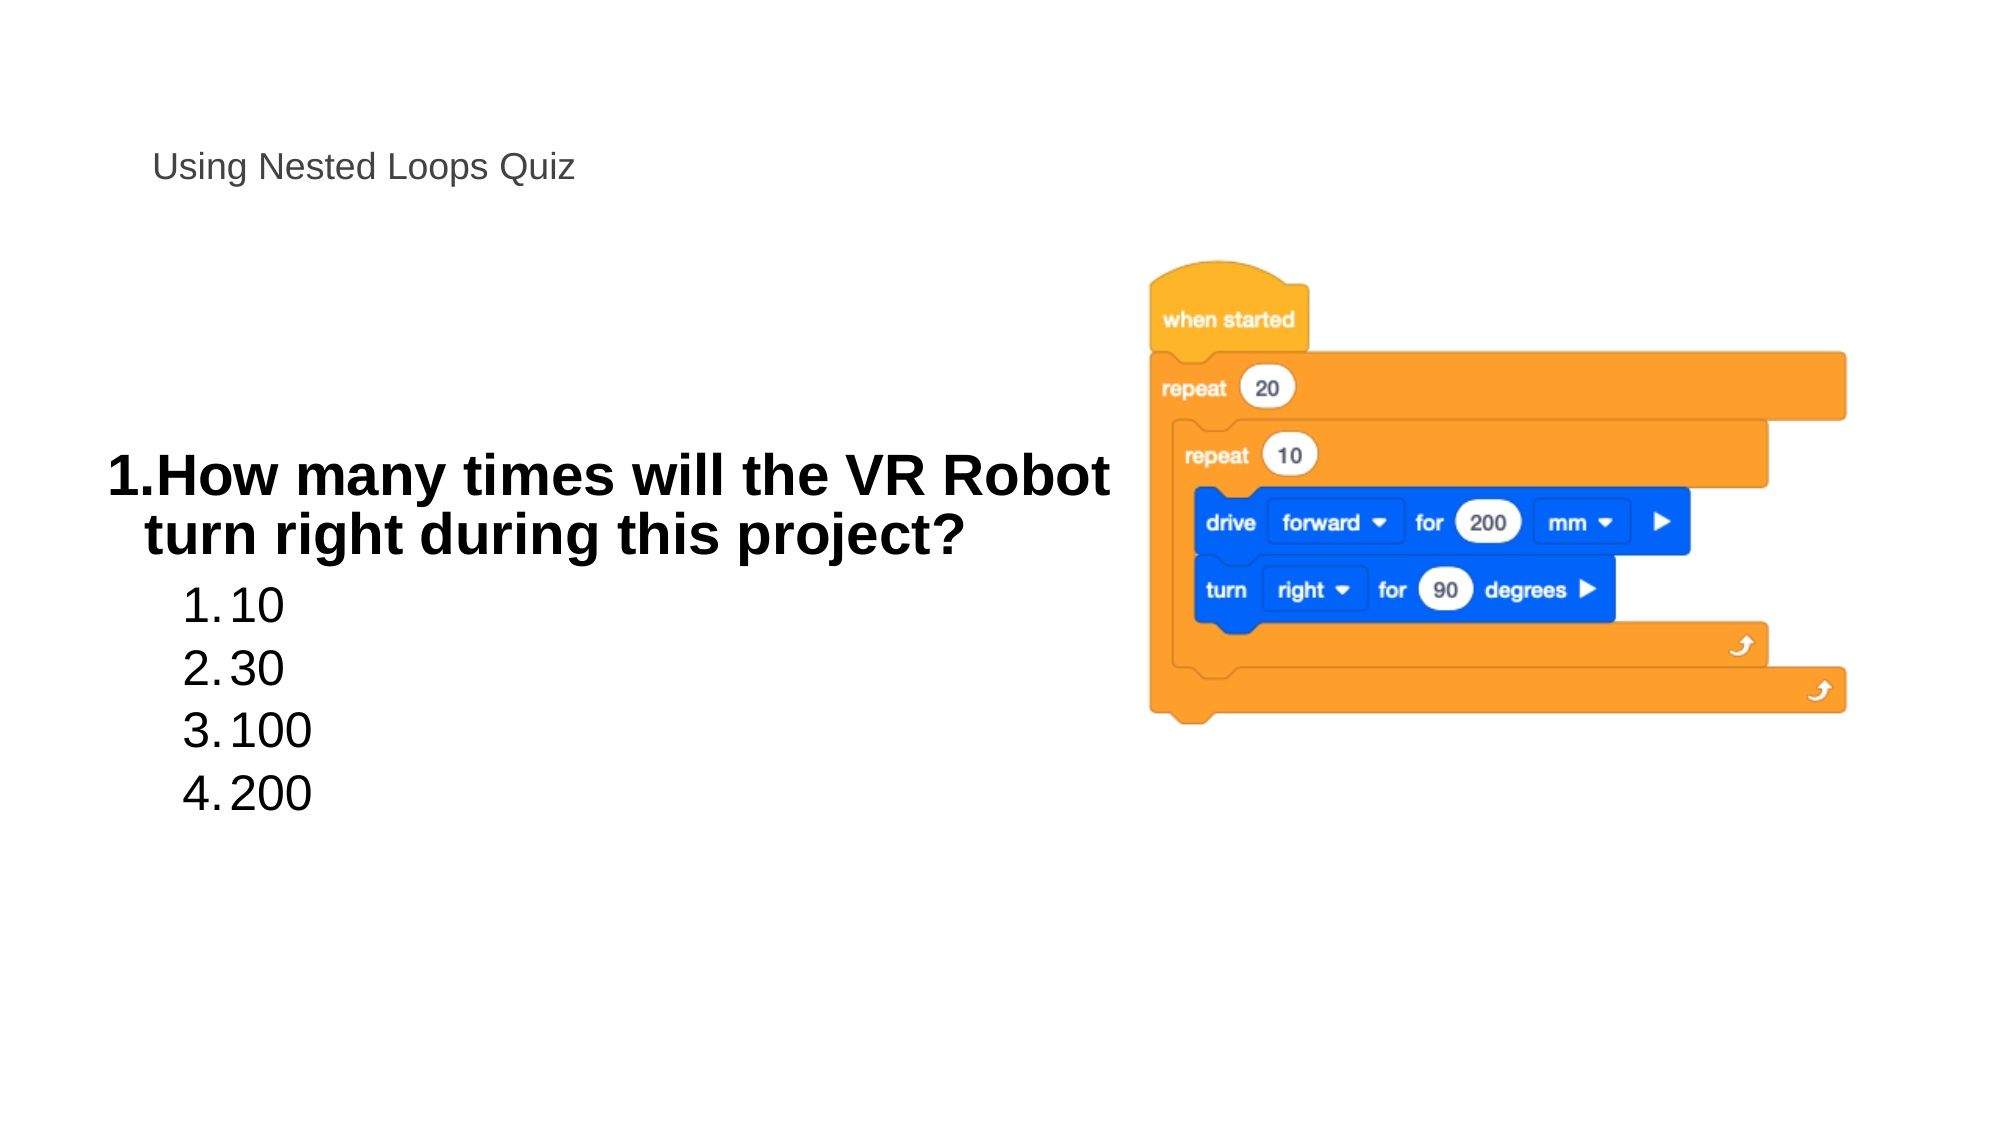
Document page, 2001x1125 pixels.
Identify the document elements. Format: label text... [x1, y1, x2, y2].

picture [1129, 239, 1886, 749]
text_box How many times will the VR Robot turn right during this project? 10 30 100 200 [92, 441, 1160, 965]
text_box Using Nested Loops Quiz [137, 59, 1863, 278]
